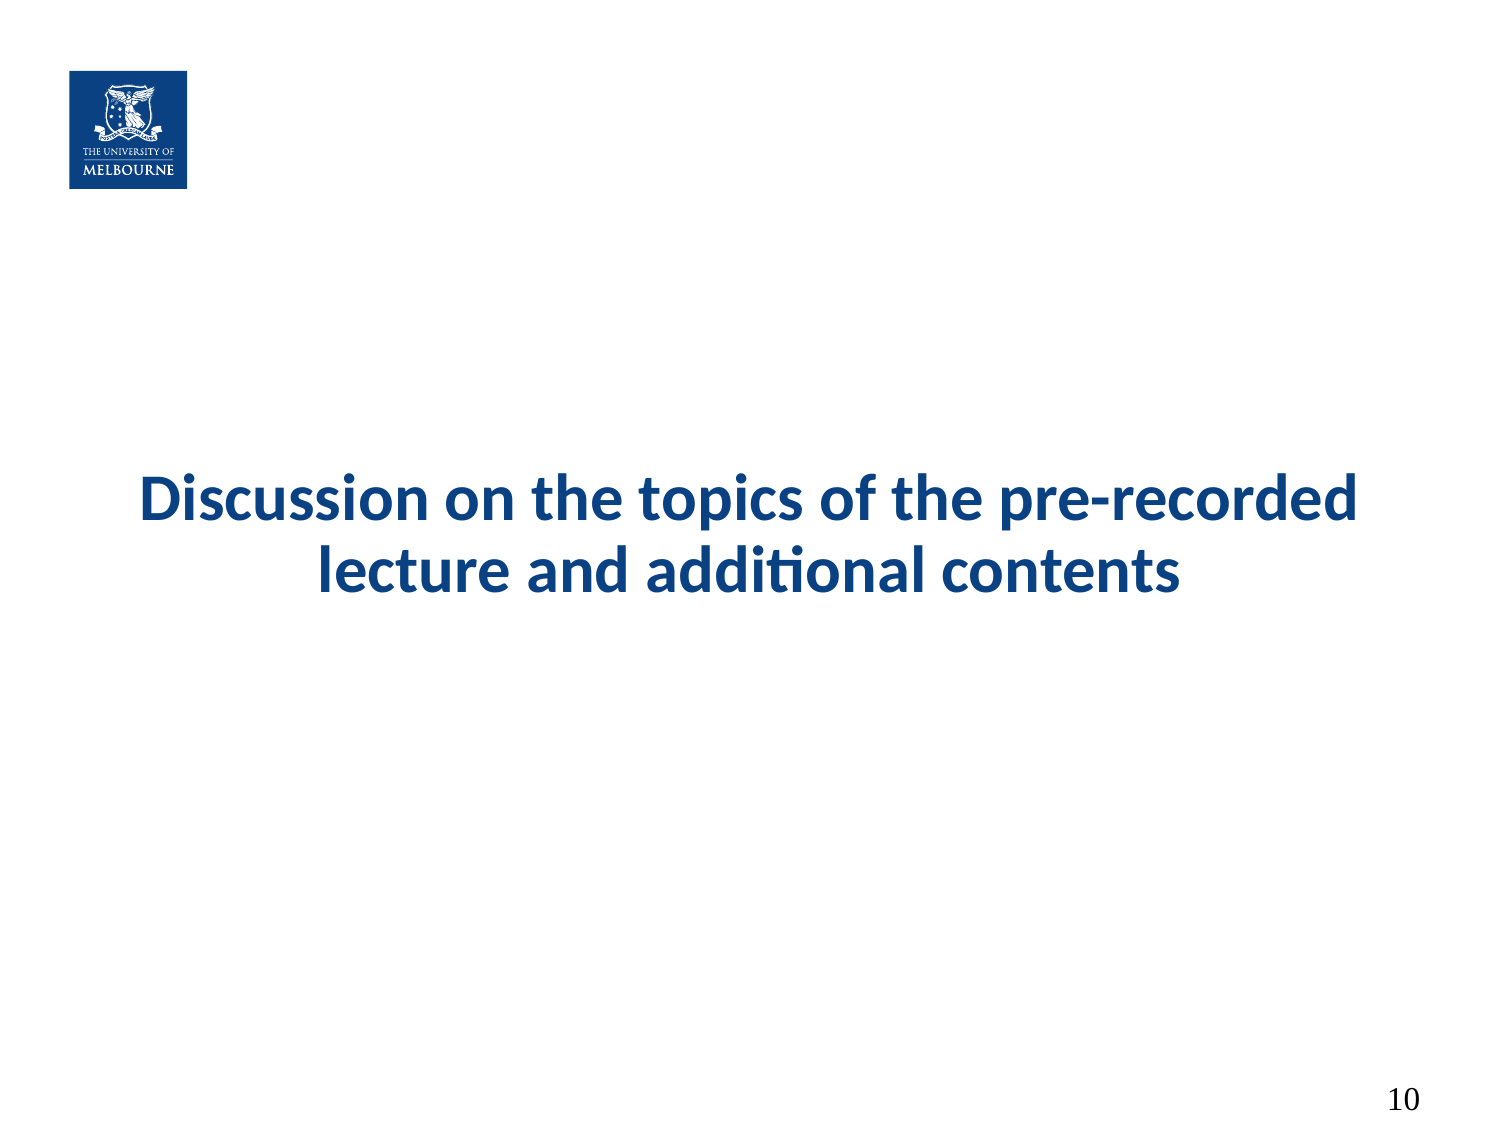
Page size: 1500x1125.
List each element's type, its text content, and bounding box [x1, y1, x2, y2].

title Discussion on the topics of the pre-recorded lecture and additional contents [115, 468, 1385, 615]
